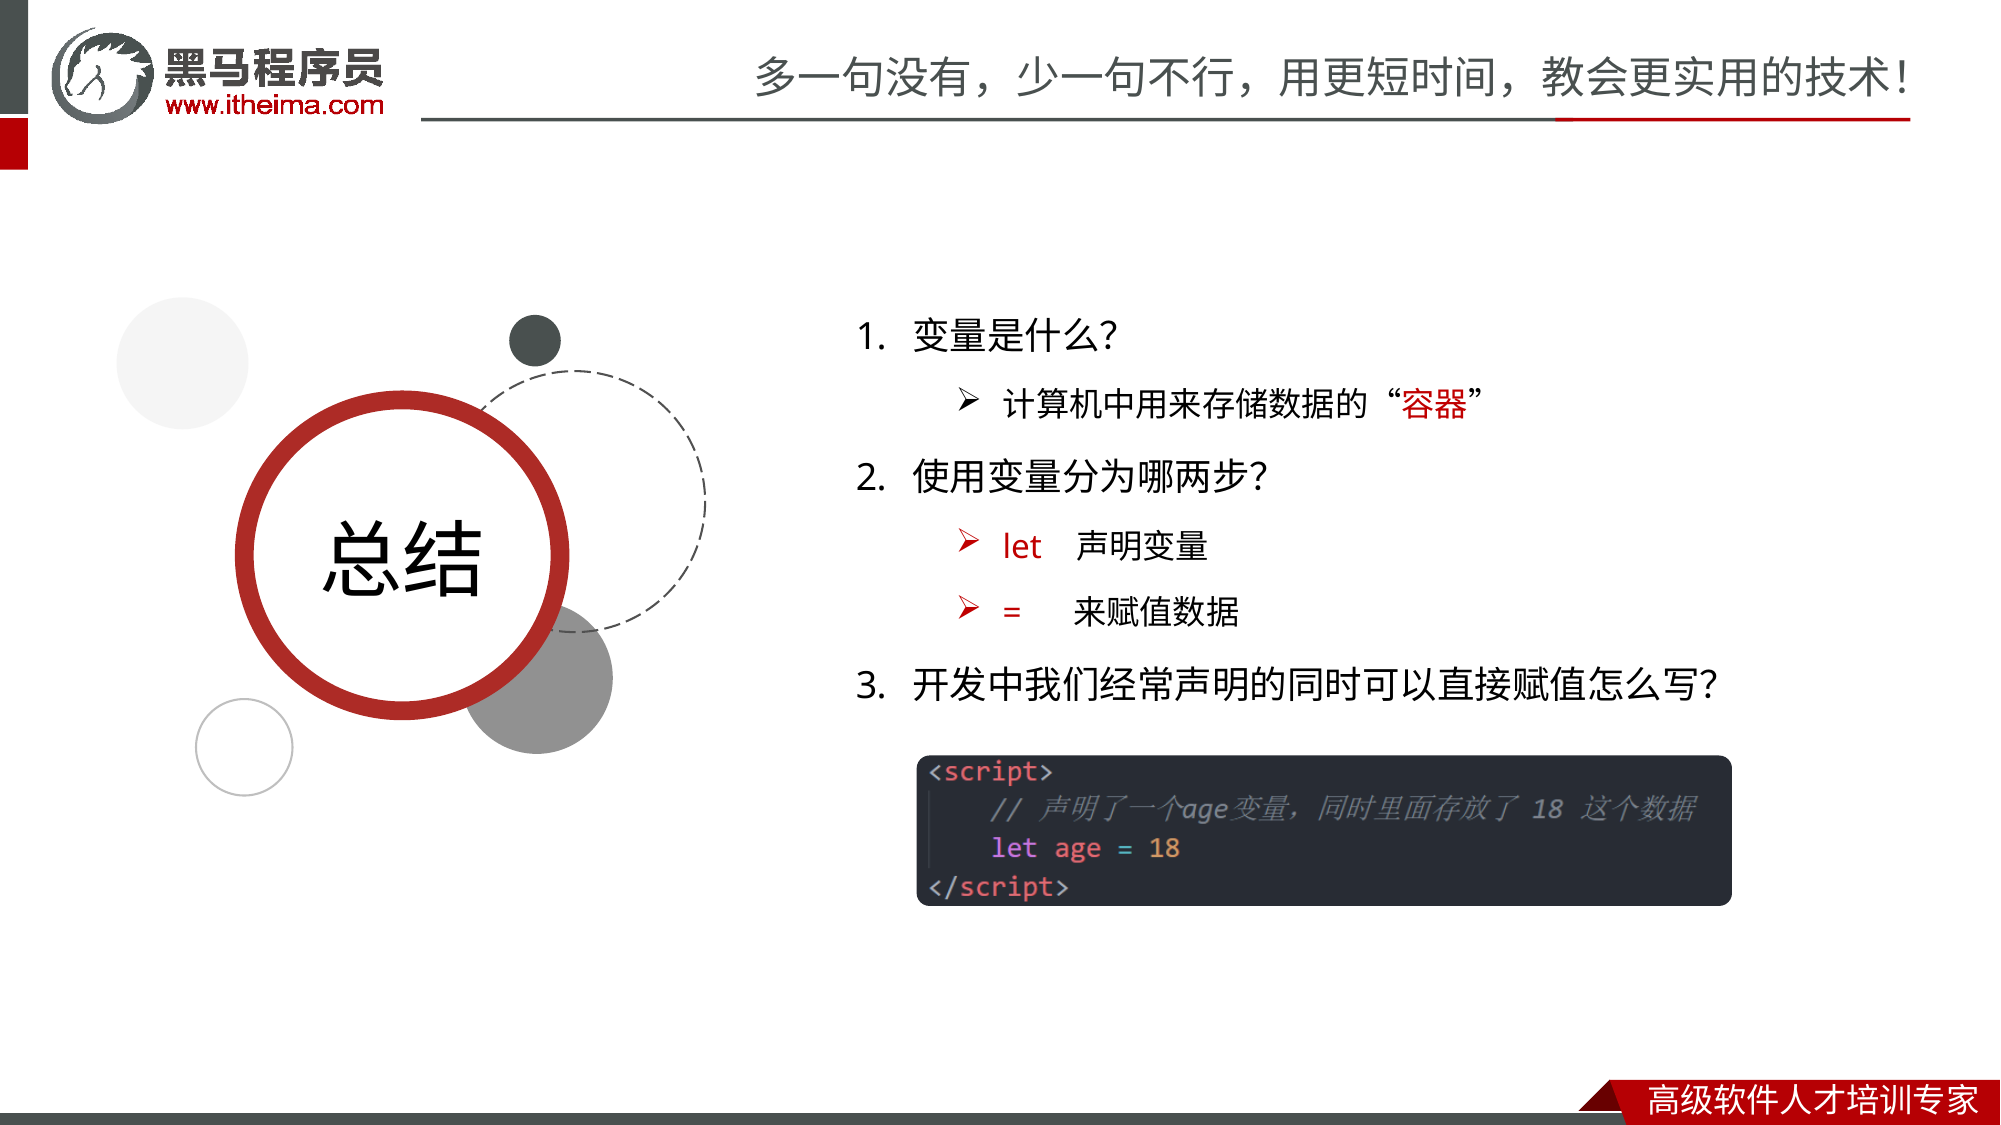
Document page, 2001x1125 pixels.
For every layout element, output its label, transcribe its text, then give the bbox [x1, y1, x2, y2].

picture [916, 755, 1733, 907]
list 变量是什么？ 计算机中用来存储数据的“容器” 使用变量分为哪两步？ let 声明变量 = 来赋值数据 开发中我们经常声明的同时可以直接赋值怎么写？ [841, 239, 1786, 756]
picture [50, 26, 384, 125]
